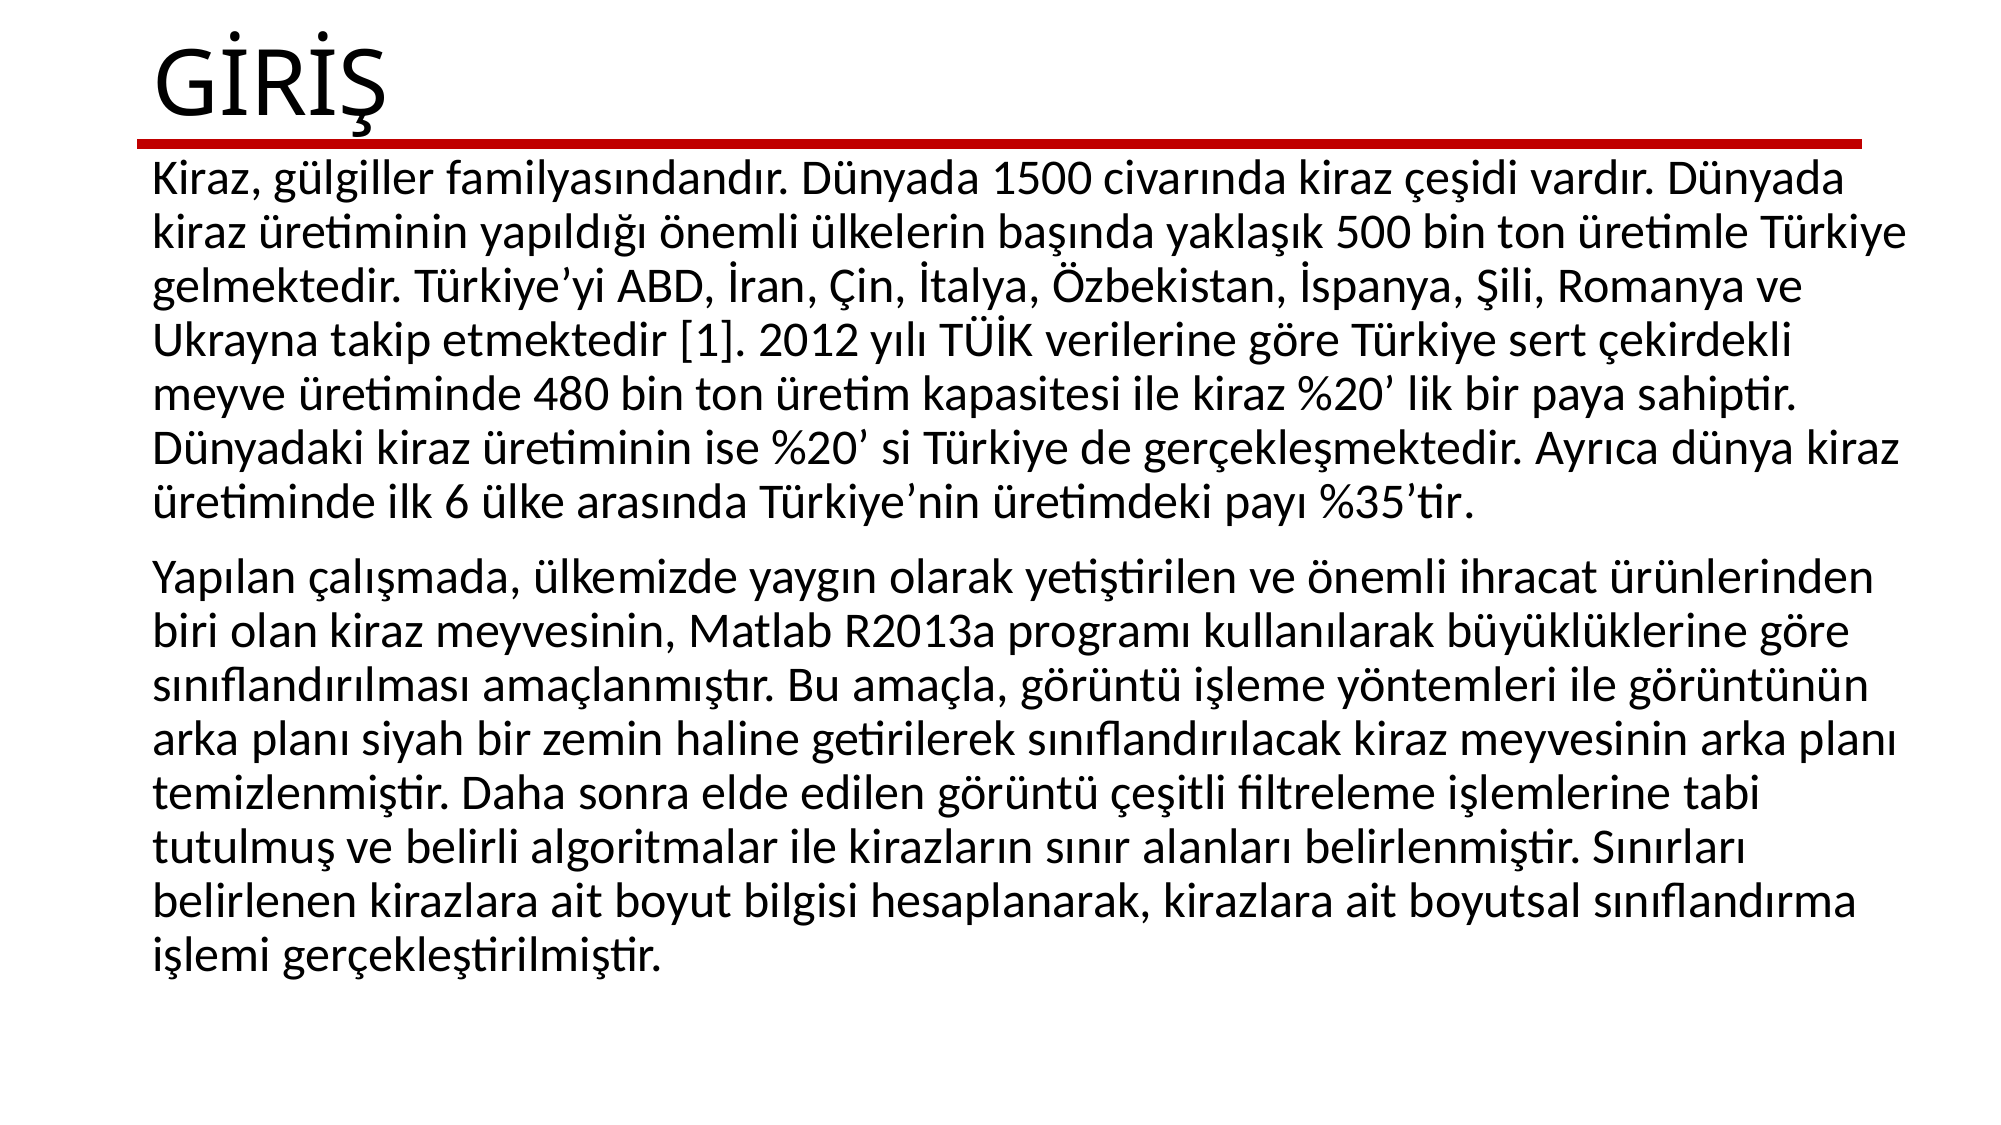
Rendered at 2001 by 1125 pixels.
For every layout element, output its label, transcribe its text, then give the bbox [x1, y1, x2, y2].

list Kiraz, gülgiller familyasındandır. Dünyada 1500 civarında kiraz çeşidi vardır. Dünyada kiraz üretiminin yapıldığı önemli ülkelerin başında yaklaşık 500 bin ton üretimle Türkiye gelmektedir. Türkiye’yi ABD, İran, Çin, İtalya, Özbekistan, İspanya, Şili, Romanya ve Ukrayna takip etmektedir [1]. 2012 yılı TÜİK verilerine göre Türkiye sert çekirdekli meyve üretiminde 480 bin ton üretim kapasitesi ile kiraz %20’ lik bir paya sahiptir. Dünyadaki kiraz üretiminin ise %20’ si Türkiye de gerçekleşmektedir. Ayrıca dünya kiraz üretiminde ilk 6 ülke arasında Türkiye’nin üretimdeki payı %35’tir. Yapılan çalışmada, ülkemizde yaygın olarak yetiştirilen ve önemli ihracat ürünlerinden biri olan kiraz meyvesinin, Matlab R2013a programı kullanılarak büyüklüklerine göre sınıflandırılması amaçlanmıştır. Bu amaçla, görüntü işleme yöntemleri ile görüntünün arka planı siyah bir zemin haline getirilerek sınıflandırılacak kiraz meyvesinin arka planı temizlenmiştir. Daha sonra elde edilen görüntü çeşitli filtreleme işlemlerine tabi tutulmuş ve belirli algoritmalar ile kirazların sınır alanları belirlenmiştir. Sınırları belirlenen kirazlara ait boyut bilgisi hesaplanarak, kirazlara ait boyutsal sınıflandırma işlemi gerçekleştirilmiştir. [137, 144, 1937, 1063]
title GİRİŞ [137, 27, 1863, 144]
